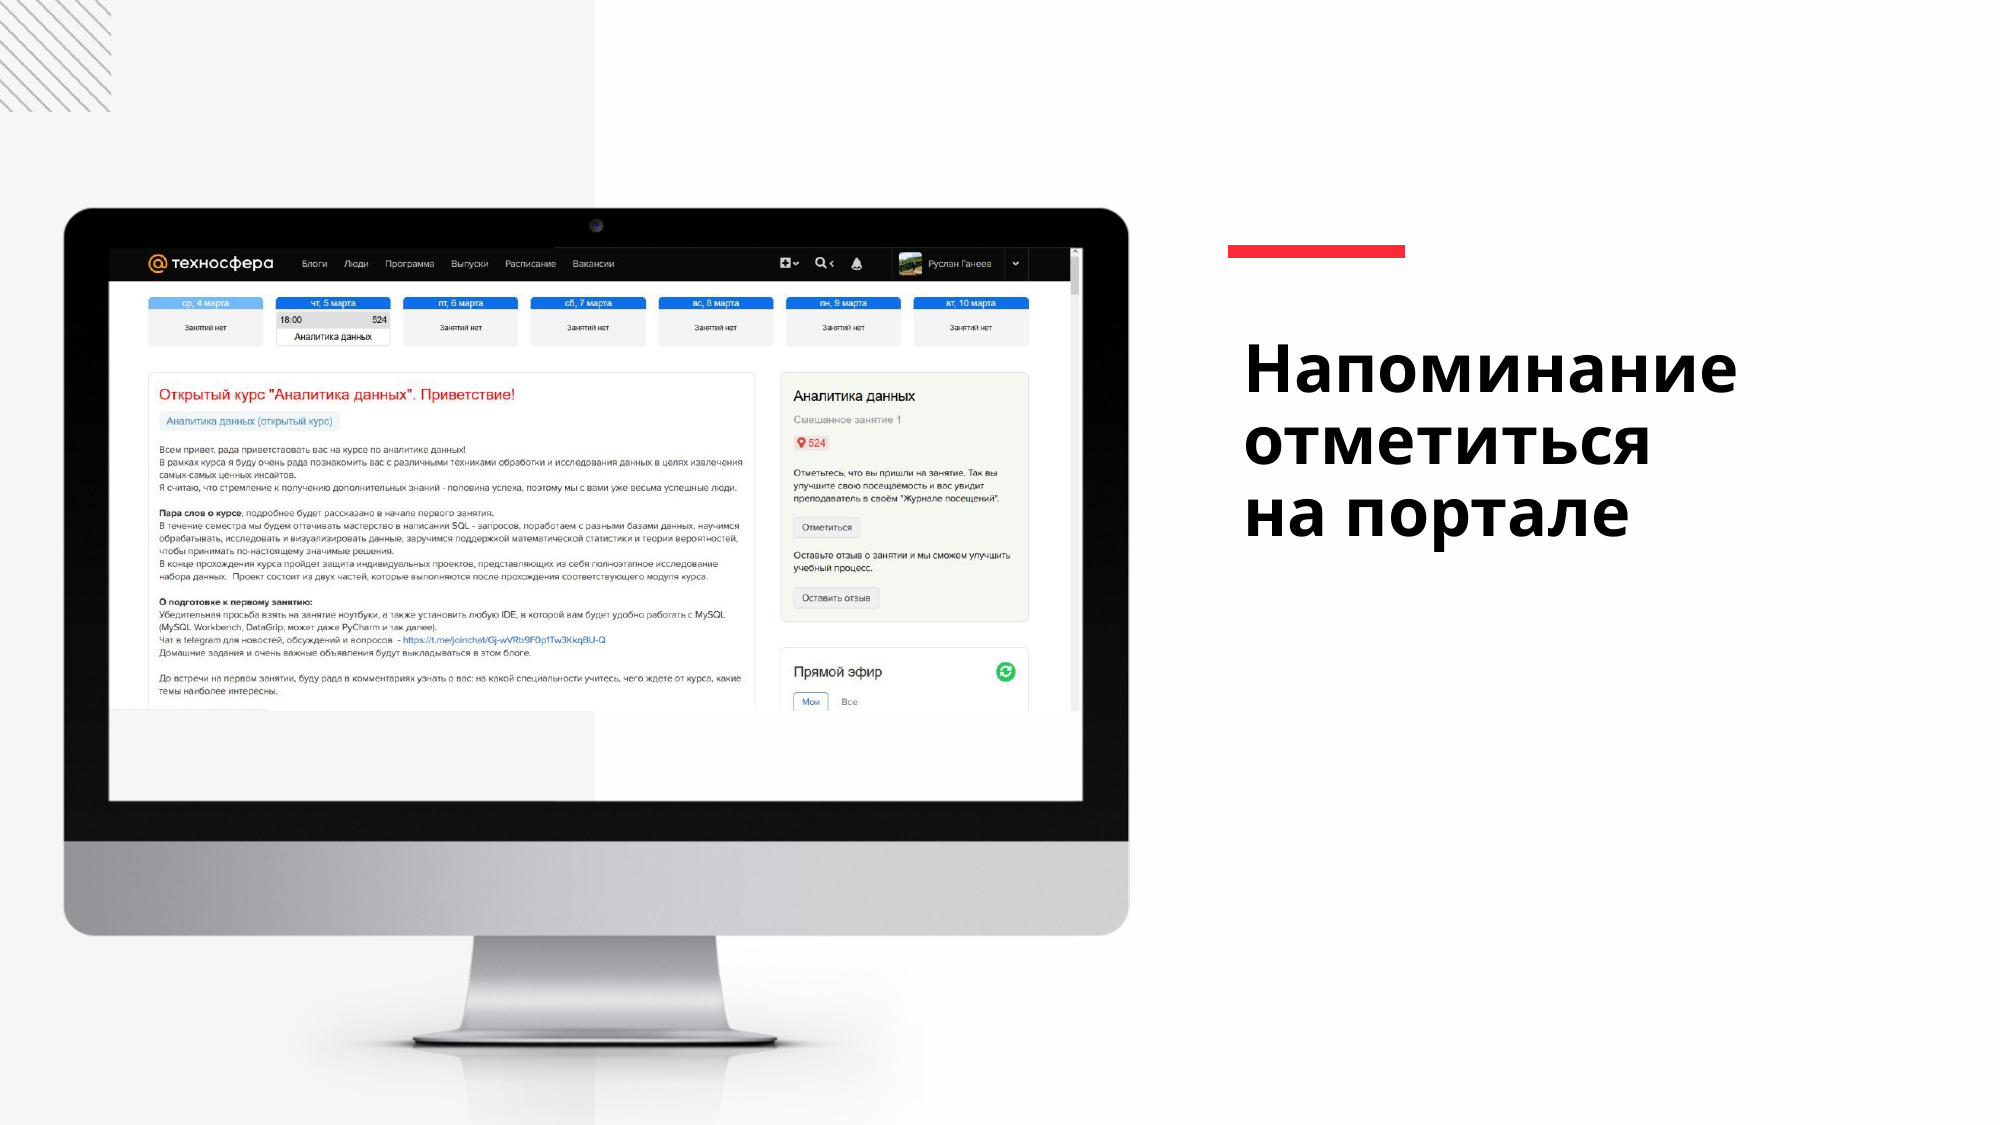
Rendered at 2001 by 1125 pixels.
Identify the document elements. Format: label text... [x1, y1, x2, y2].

list Напоминание отметиться на портале [1228, 327, 1796, 564]
picture [35, 184, 1157, 1125]
slide_number #0‹#› [35, 960, 486, 1125]
picture [0, 0, 112, 112]
